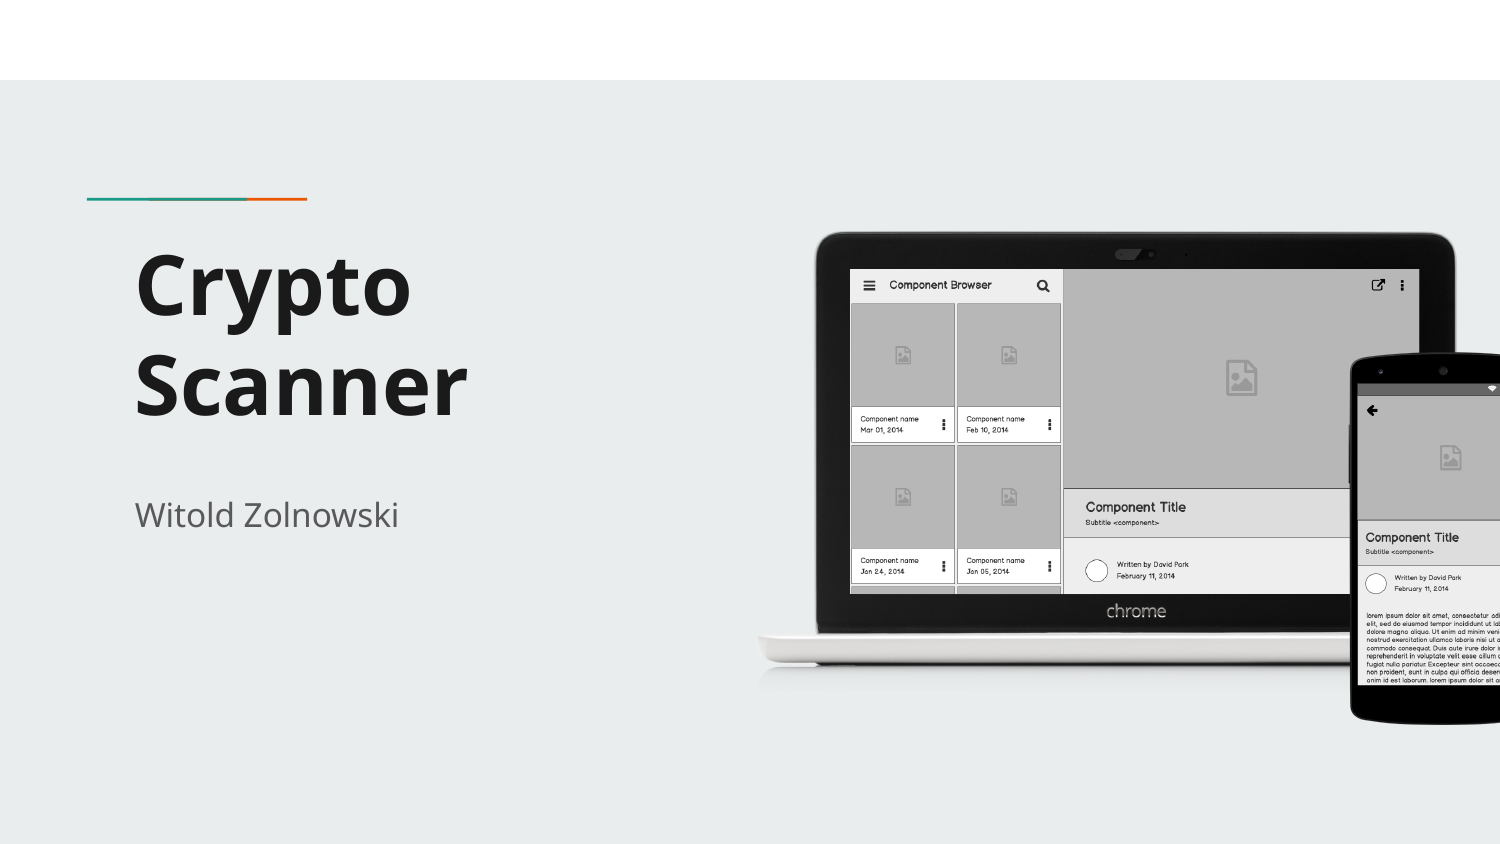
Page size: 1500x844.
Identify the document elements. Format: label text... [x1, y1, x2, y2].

title Crypto Scanner [119, 216, 741, 455]
subtitle Witold Zolnowski [119, 479, 742, 615]
picture [755, 229, 1500, 725]
